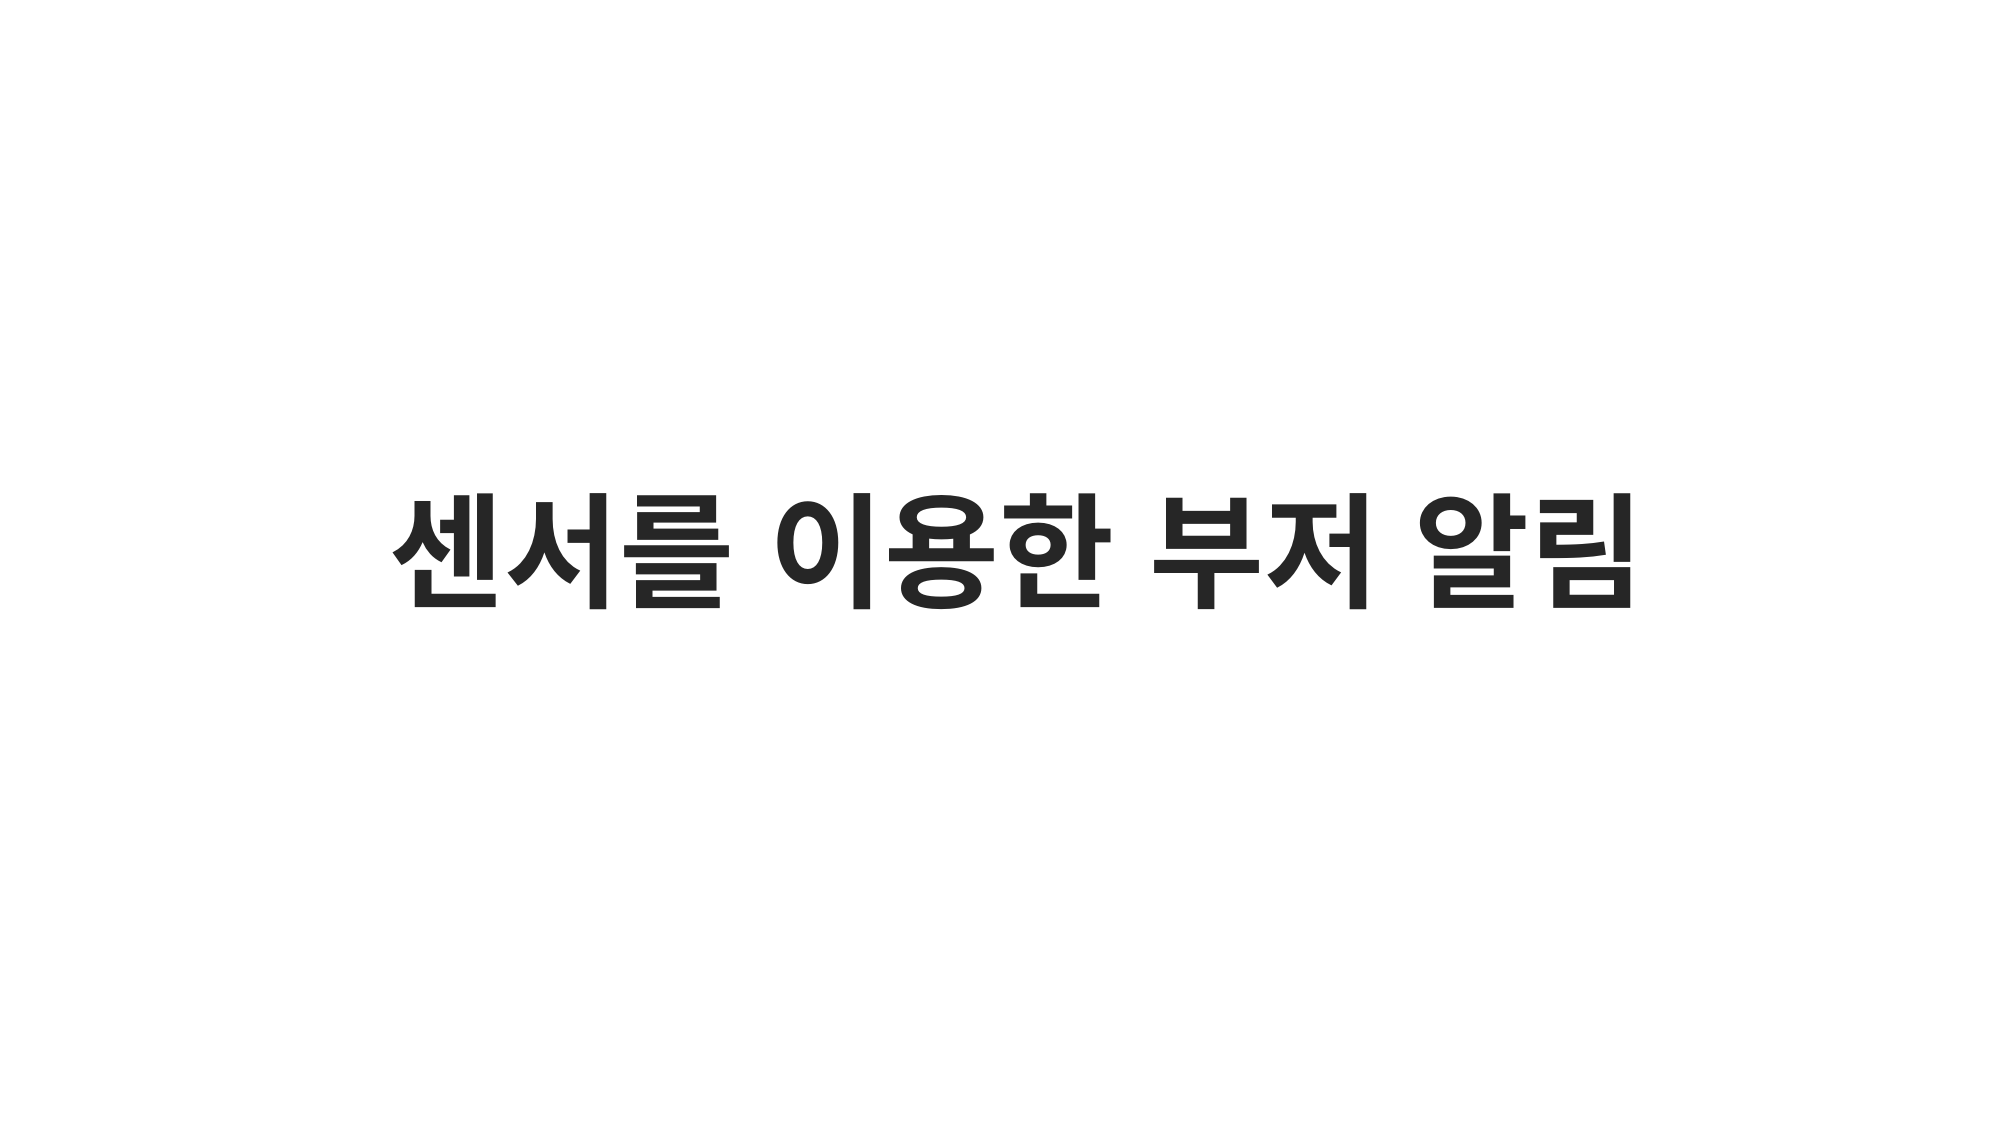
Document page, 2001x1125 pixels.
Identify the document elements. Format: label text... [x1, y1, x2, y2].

text_box 센서를 이용한 부저 알림 [107, 465, 1927, 631]
